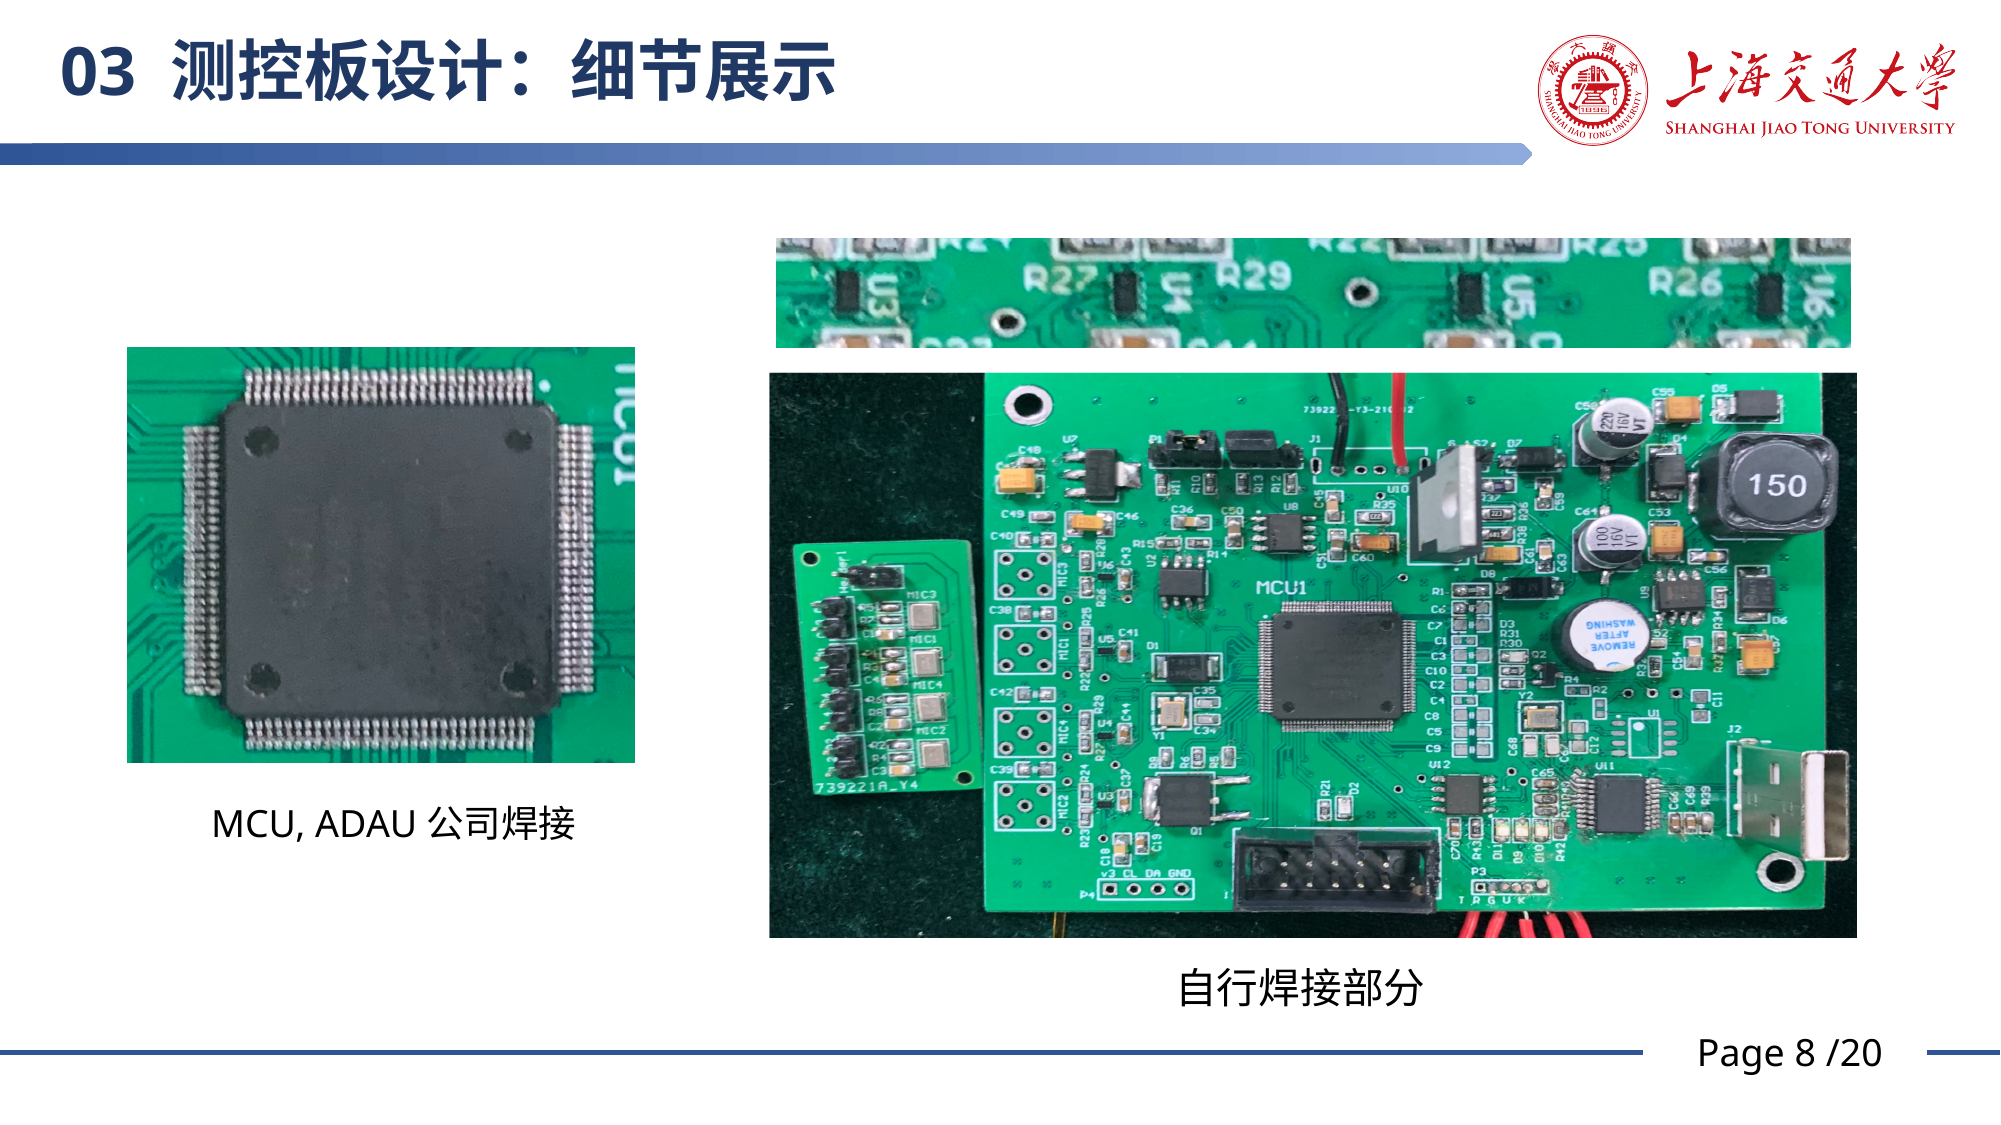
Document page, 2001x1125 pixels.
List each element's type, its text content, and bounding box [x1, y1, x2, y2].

picture [1516, 13, 1976, 165]
list 03 测控板设计：细节展示 [46, 30, 1087, 122]
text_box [769, 238, 1857, 938]
text_box MCU, ADAU公司焊接 [196, 792, 592, 853]
picture [127, 347, 635, 763]
text_box 自行焊接部分 [1160, 938, 1528, 1019]
